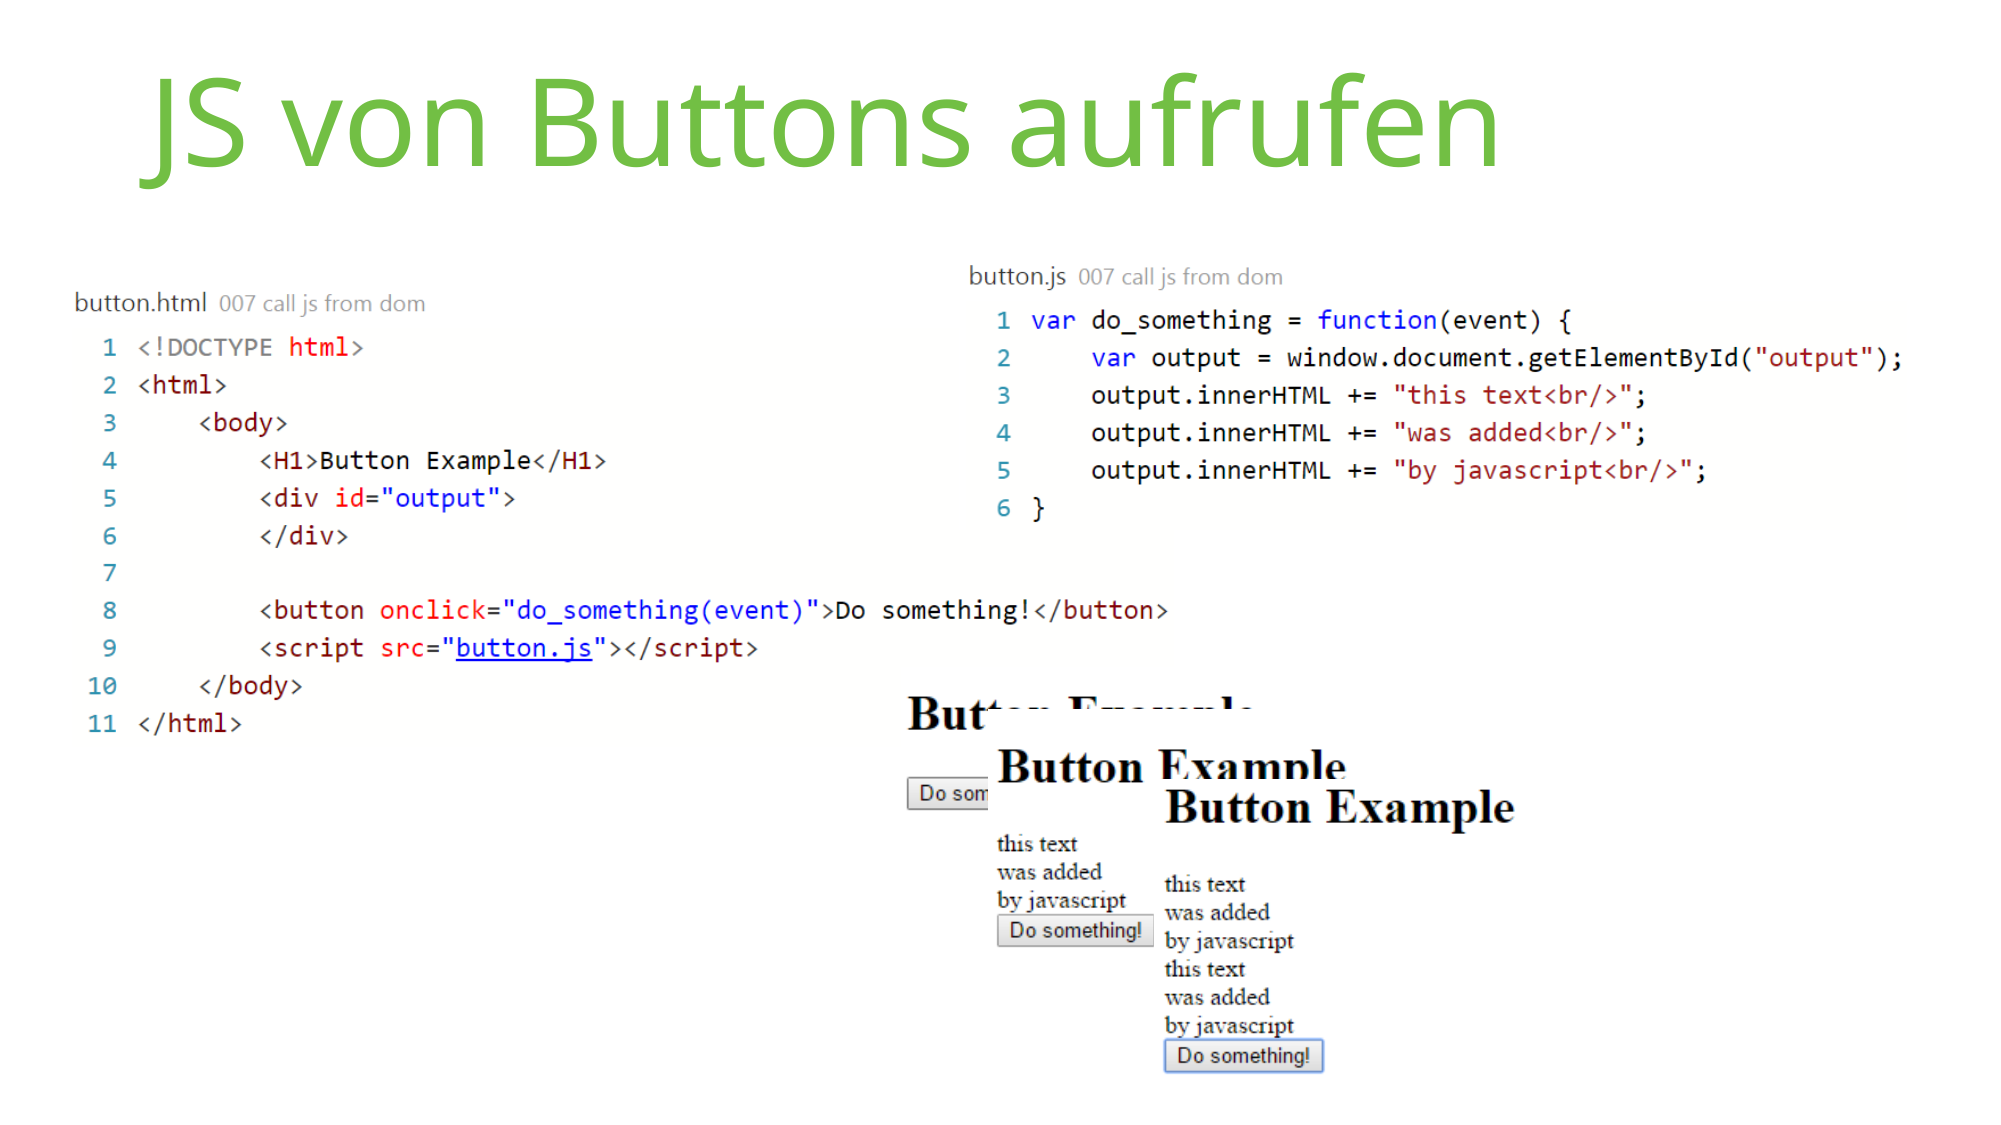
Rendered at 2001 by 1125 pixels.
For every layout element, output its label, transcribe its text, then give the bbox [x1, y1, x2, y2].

picture [60, 255, 1907, 1093]
title JS von Buttons aufrufen [149, 42, 1945, 192]
